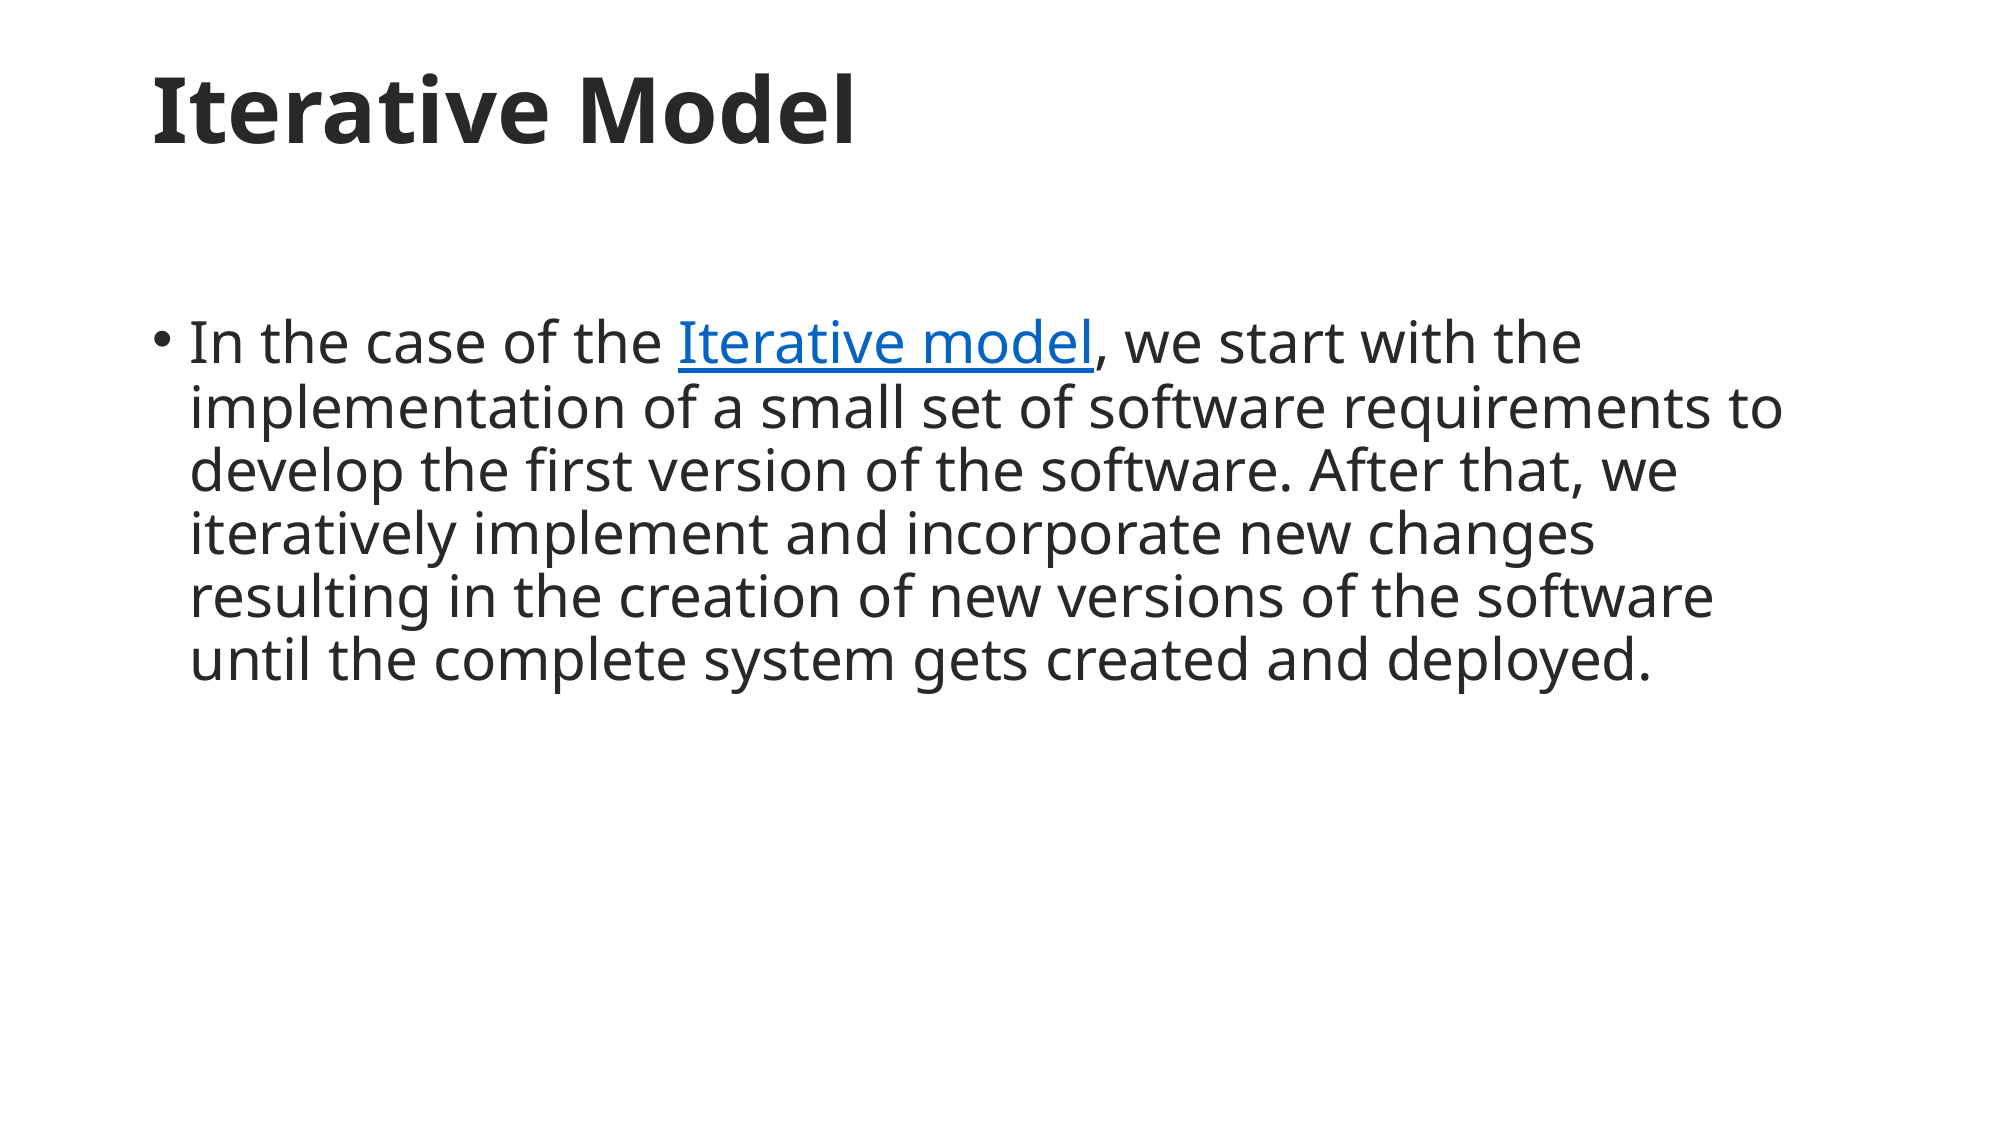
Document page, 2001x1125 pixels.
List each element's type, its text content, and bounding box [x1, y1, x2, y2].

list In the case of the Iterative model, we start with the implementation of a small set of software requirements to develop the first version of the software. After that, we iteratively implement and incorporate new changes resulting in the creation of new versions of the software until the complete system gets created and deployed. [137, 299, 1863, 1014]
title Iterative Model [137, 59, 1863, 278]
